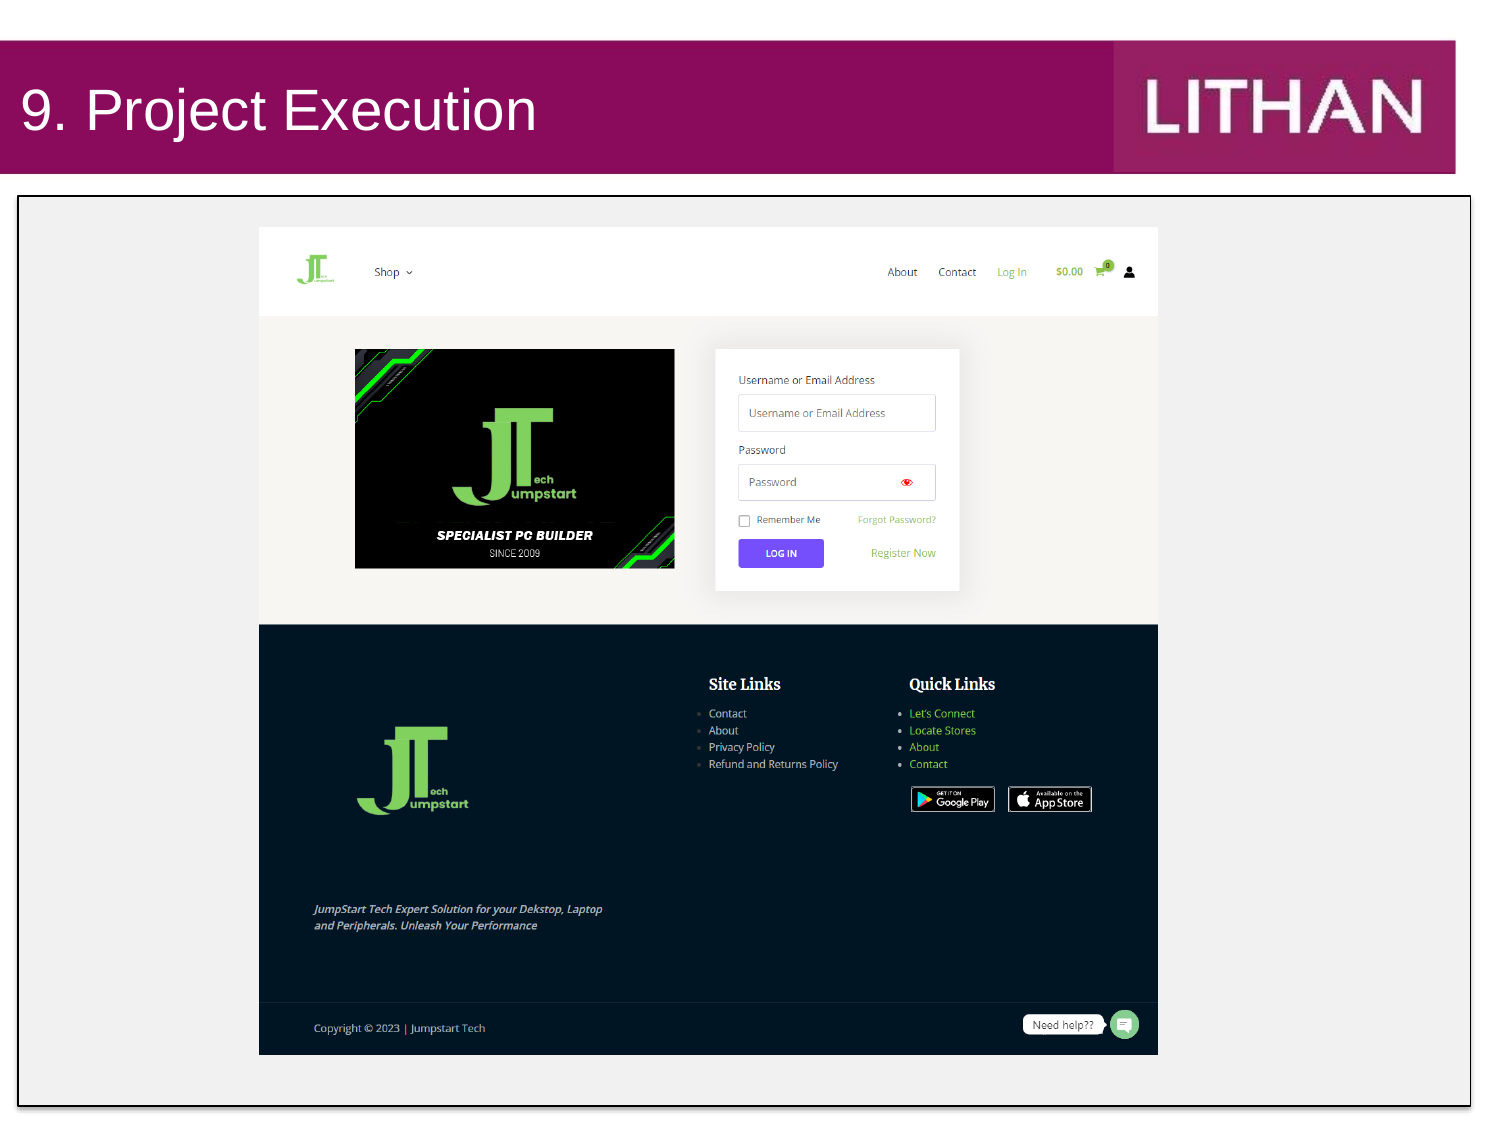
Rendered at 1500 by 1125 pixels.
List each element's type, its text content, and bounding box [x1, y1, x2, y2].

title 9. Project Execution [18, 70, 813, 186]
picture [0, 37, 1457, 178]
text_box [2, 188, 1477, 1116]
picture [259, 227, 1159, 1055]
